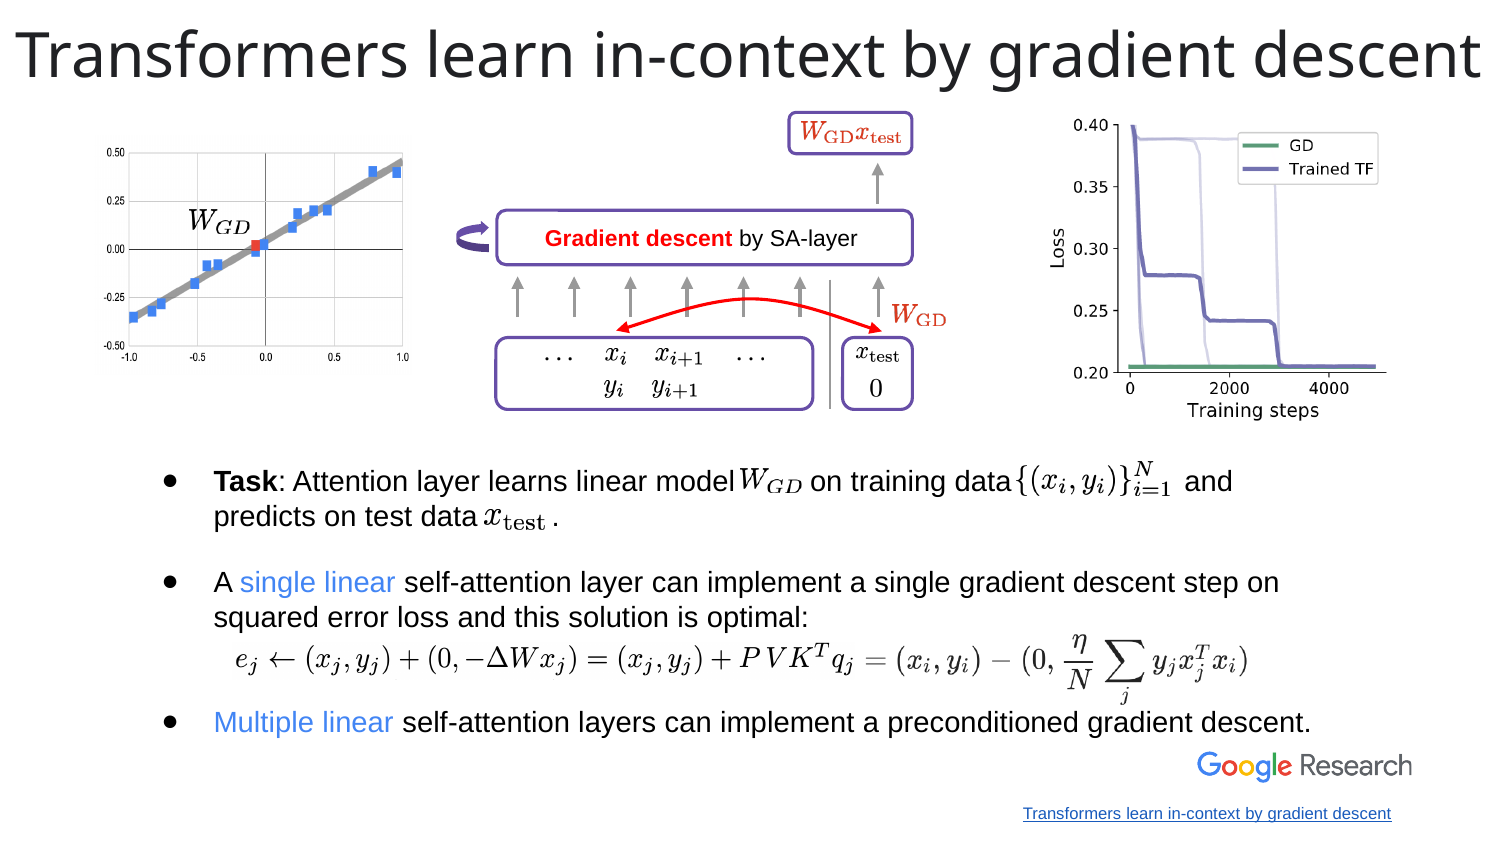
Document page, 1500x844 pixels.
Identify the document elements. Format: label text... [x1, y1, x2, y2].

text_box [123, 446, 1250, 547]
picture [483, 508, 545, 530]
picture [1029, 100, 1406, 430]
picture [1197, 751, 1412, 783]
text_box Transformers learn in-context by gradient descent [1007, 793, 1500, 834]
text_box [123, 547, 1347, 756]
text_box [456, 112, 946, 410]
picture [94, 135, 412, 376]
picture [740, 468, 802, 493]
title Transformers learn in-context by gradient descent [0, 0, 1500, 95]
